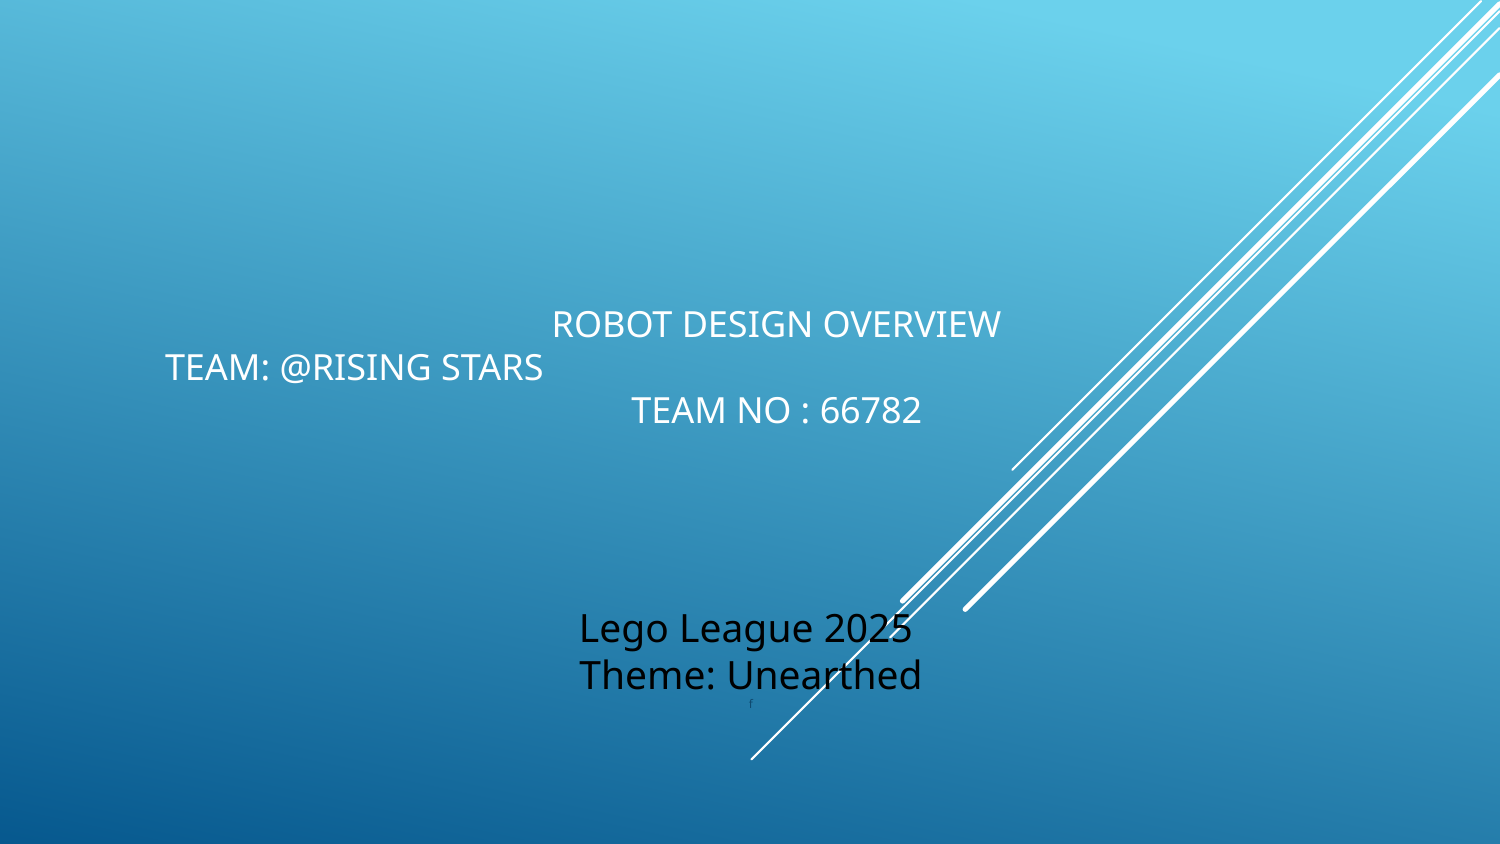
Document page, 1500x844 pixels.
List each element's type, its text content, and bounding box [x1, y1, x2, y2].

subtitle Lego League 2025 Theme: Unearthed f [86, 587, 1416, 727]
title Robot Design Overview Team: @Rising Stars Team No : 66782 [78, 113, 1476, 451]
